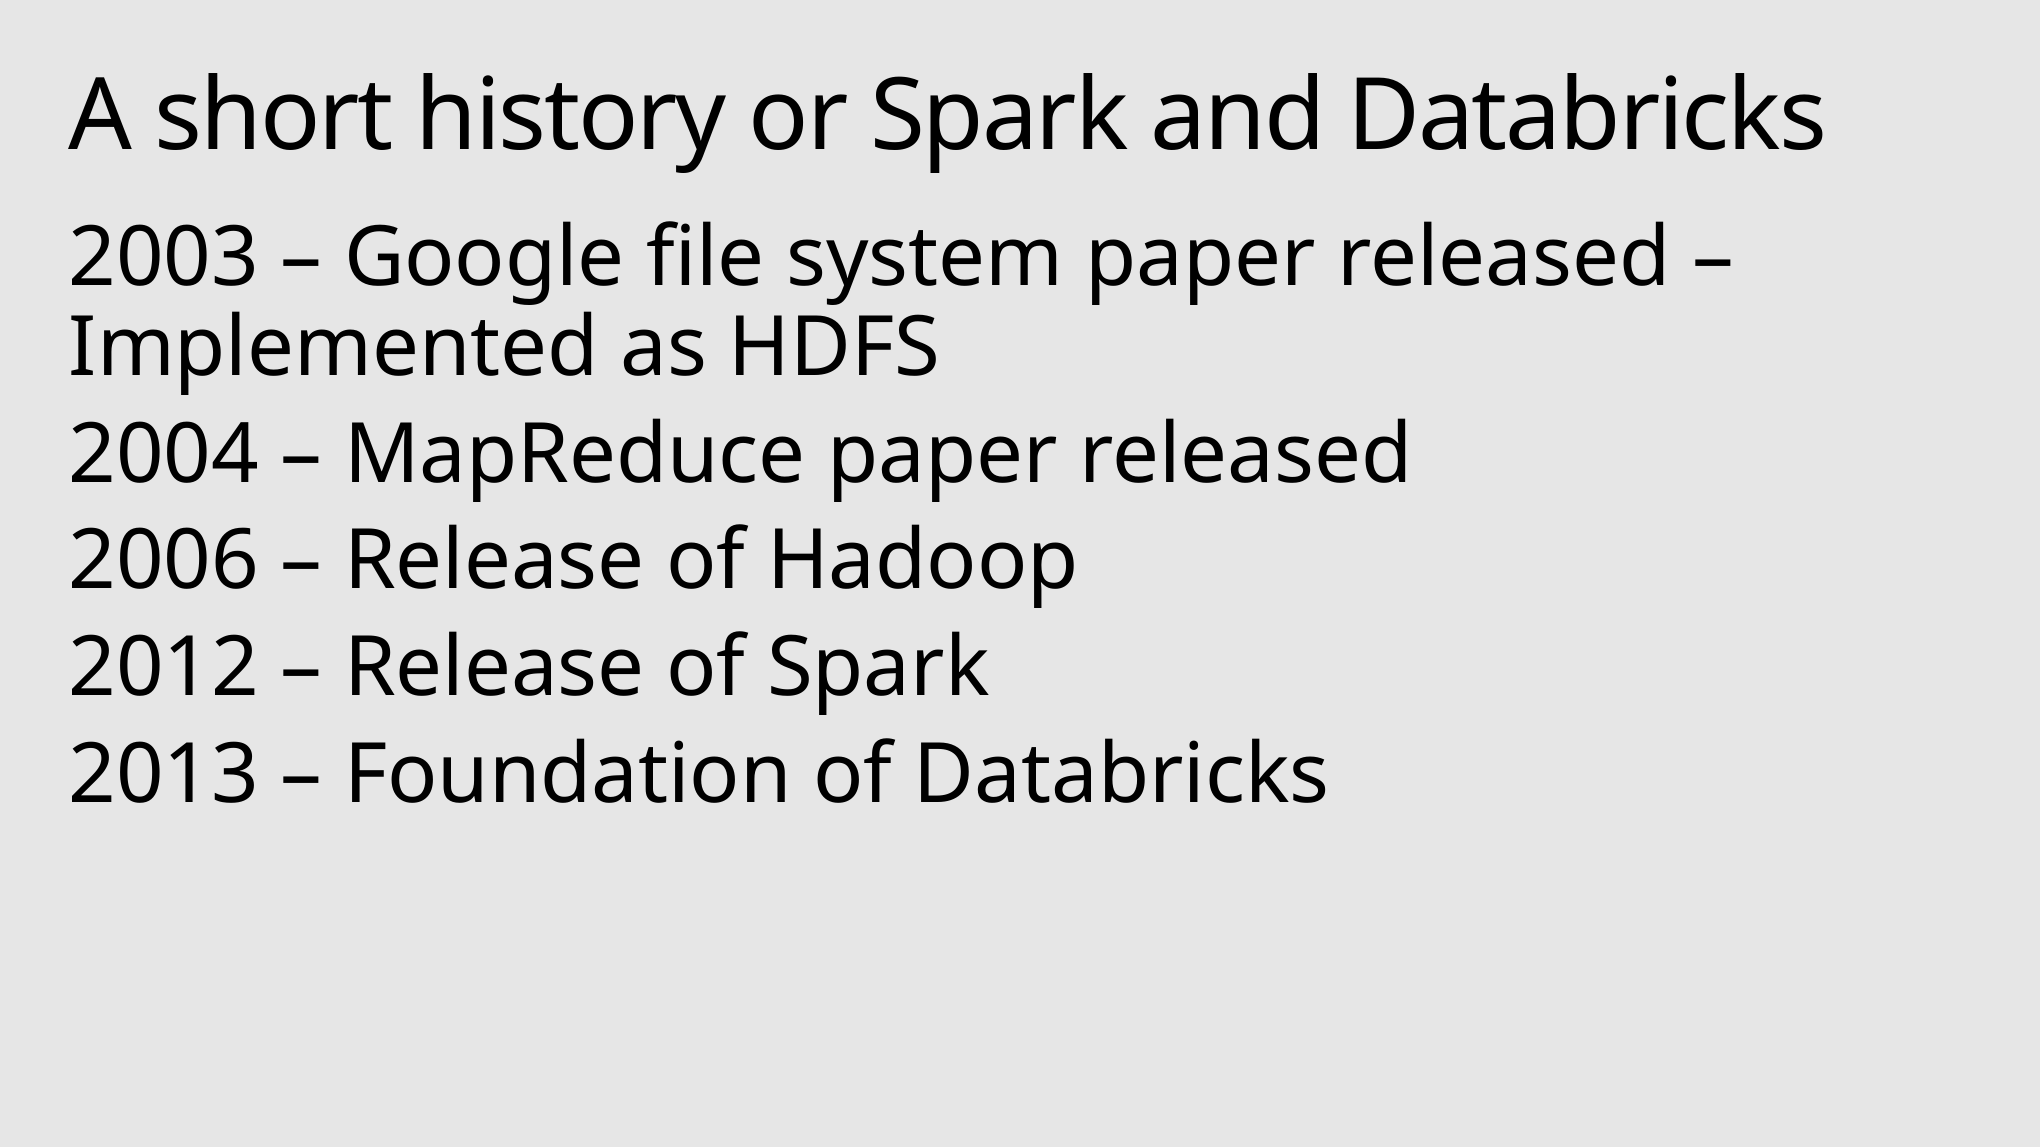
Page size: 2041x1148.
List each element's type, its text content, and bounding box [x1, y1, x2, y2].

title A short history or Spark and Databricks [45, 48, 1996, 199]
list 2003 – Google file system paper released – Implemented as HDFS 2004 – MapReduce paper released 2006 – Release of Hadoop 2012 – Release of Spark 2013 – Foundation of Databricks [45, 199, 1996, 856]
